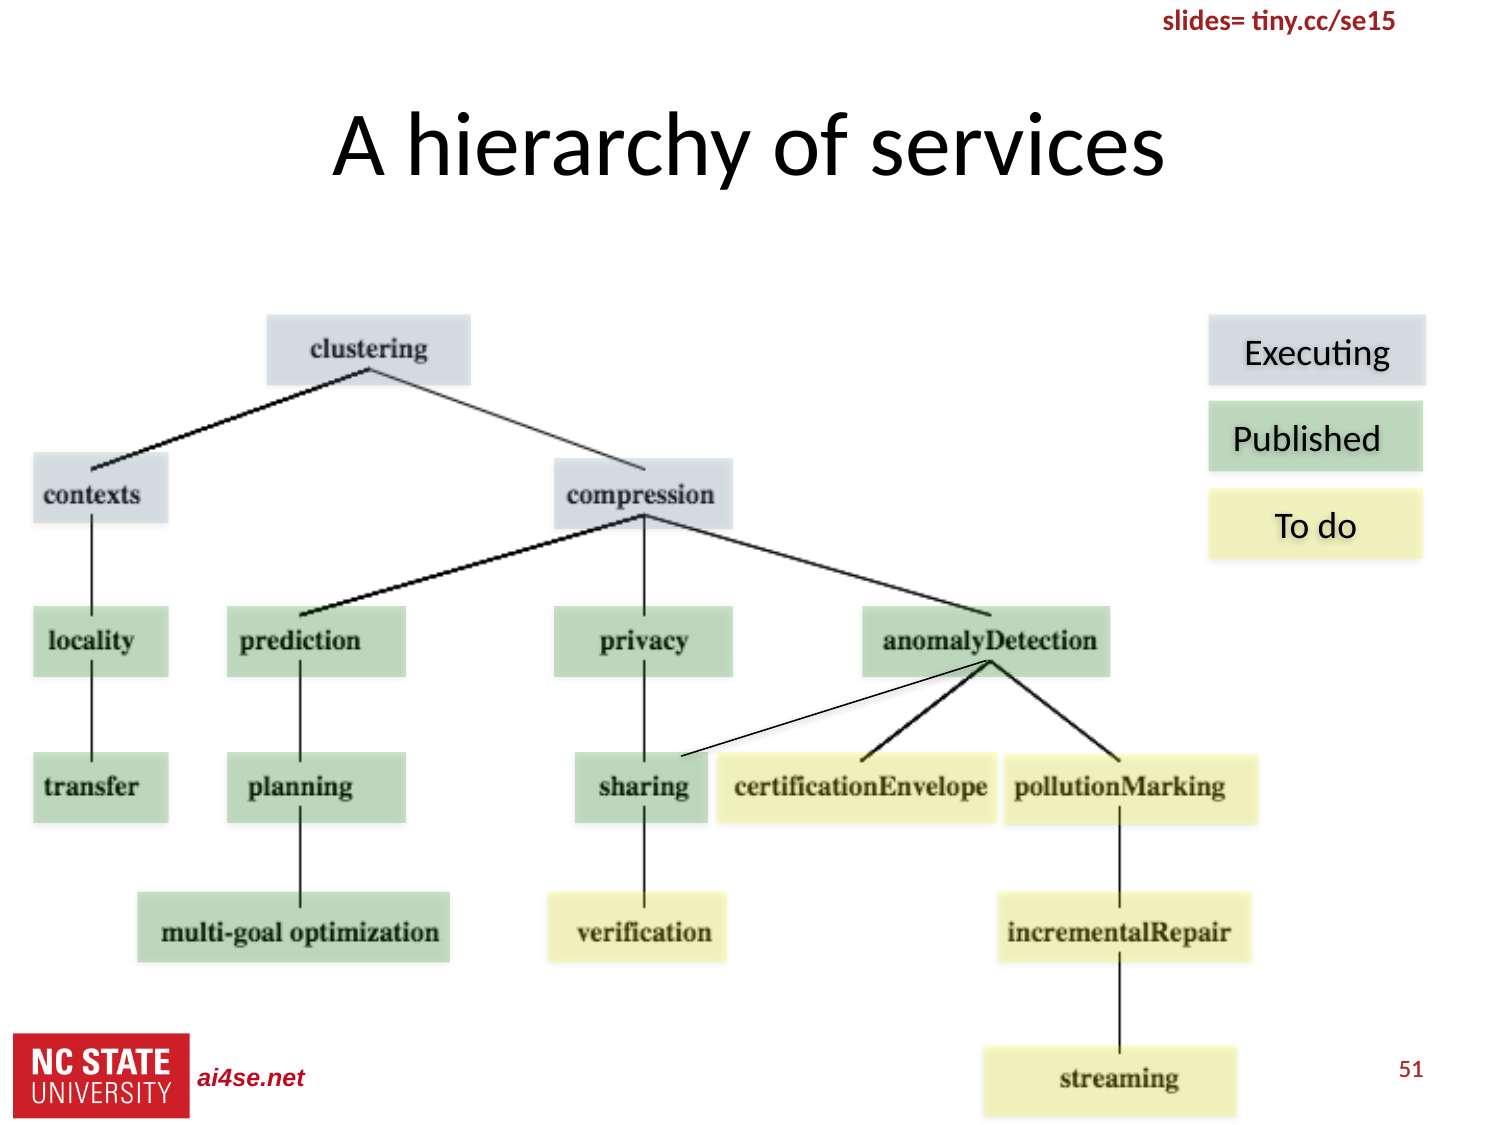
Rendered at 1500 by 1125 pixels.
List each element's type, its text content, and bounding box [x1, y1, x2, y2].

text_box To do [1266, 487, 1424, 560]
picture [12, 303, 1263, 1120]
text_box Executing [1266, 314, 1427, 386]
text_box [680, 660, 987, 757]
text_box Published [1266, 400, 1424, 472]
title A hierarchy of services [75, 45, 1425, 233]
